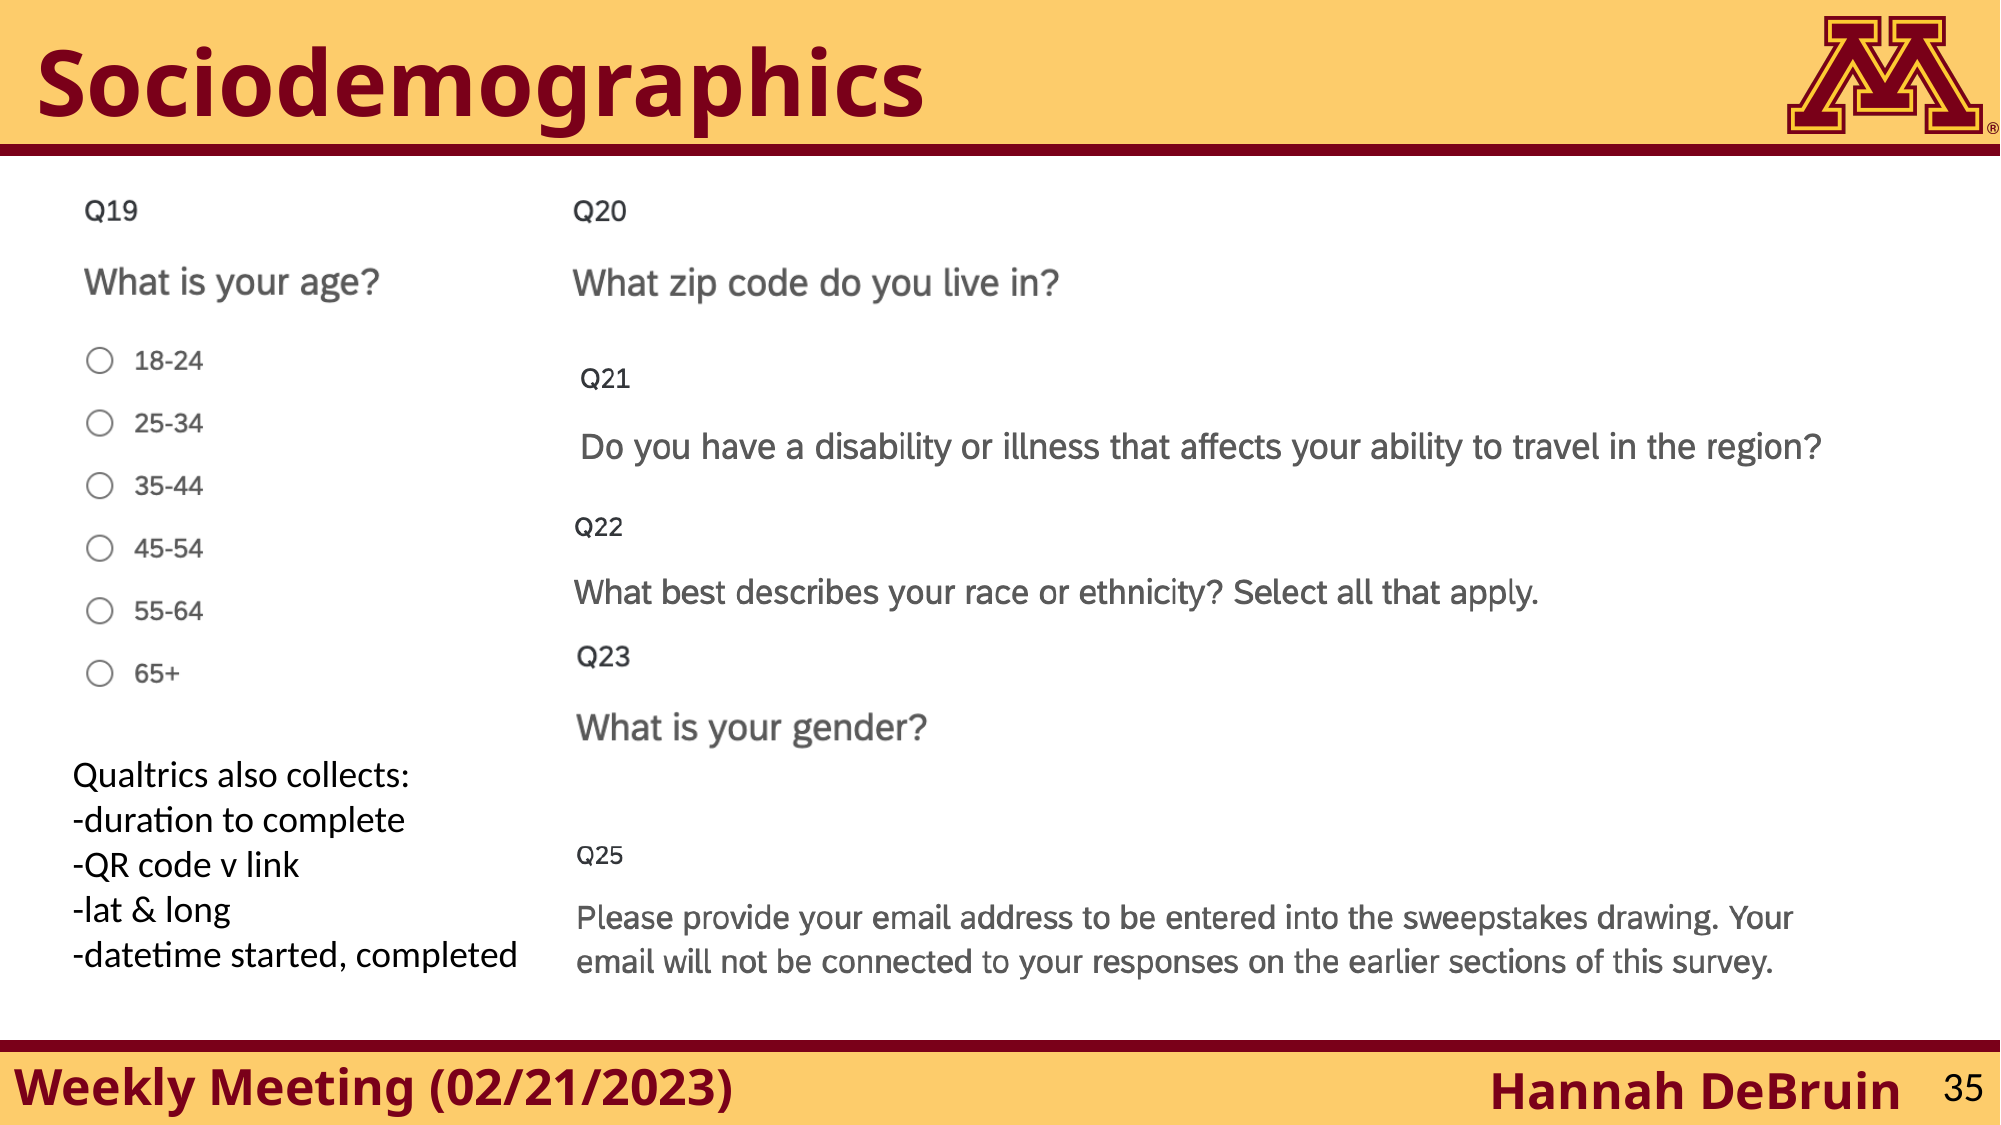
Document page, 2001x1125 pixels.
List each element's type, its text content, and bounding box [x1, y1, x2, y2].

slide_number 35 [1550, 1052, 2000, 1125]
picture [562, 501, 1550, 624]
picture [549, 825, 1825, 1001]
text_box Weekly Meeting (02/21/2023) [0, 1053, 1000, 1125]
picture [1786, 14, 2000, 136]
picture [554, 348, 1830, 471]
text_box Sociodemographics [21, 29, 1749, 144]
text_box Hannah DeBruin [1249, 1053, 1550, 1125]
picture [554, 179, 1080, 318]
text_box Qualtrics also collects: -duration to complete -QR code v link -lat & long -datetime started, completed [57, 743, 534, 983]
picture [565, 631, 948, 757]
text_box [0, 0, 2000, 144]
text_box [0, 1052, 1550, 1125]
picture [55, 179, 400, 714]
